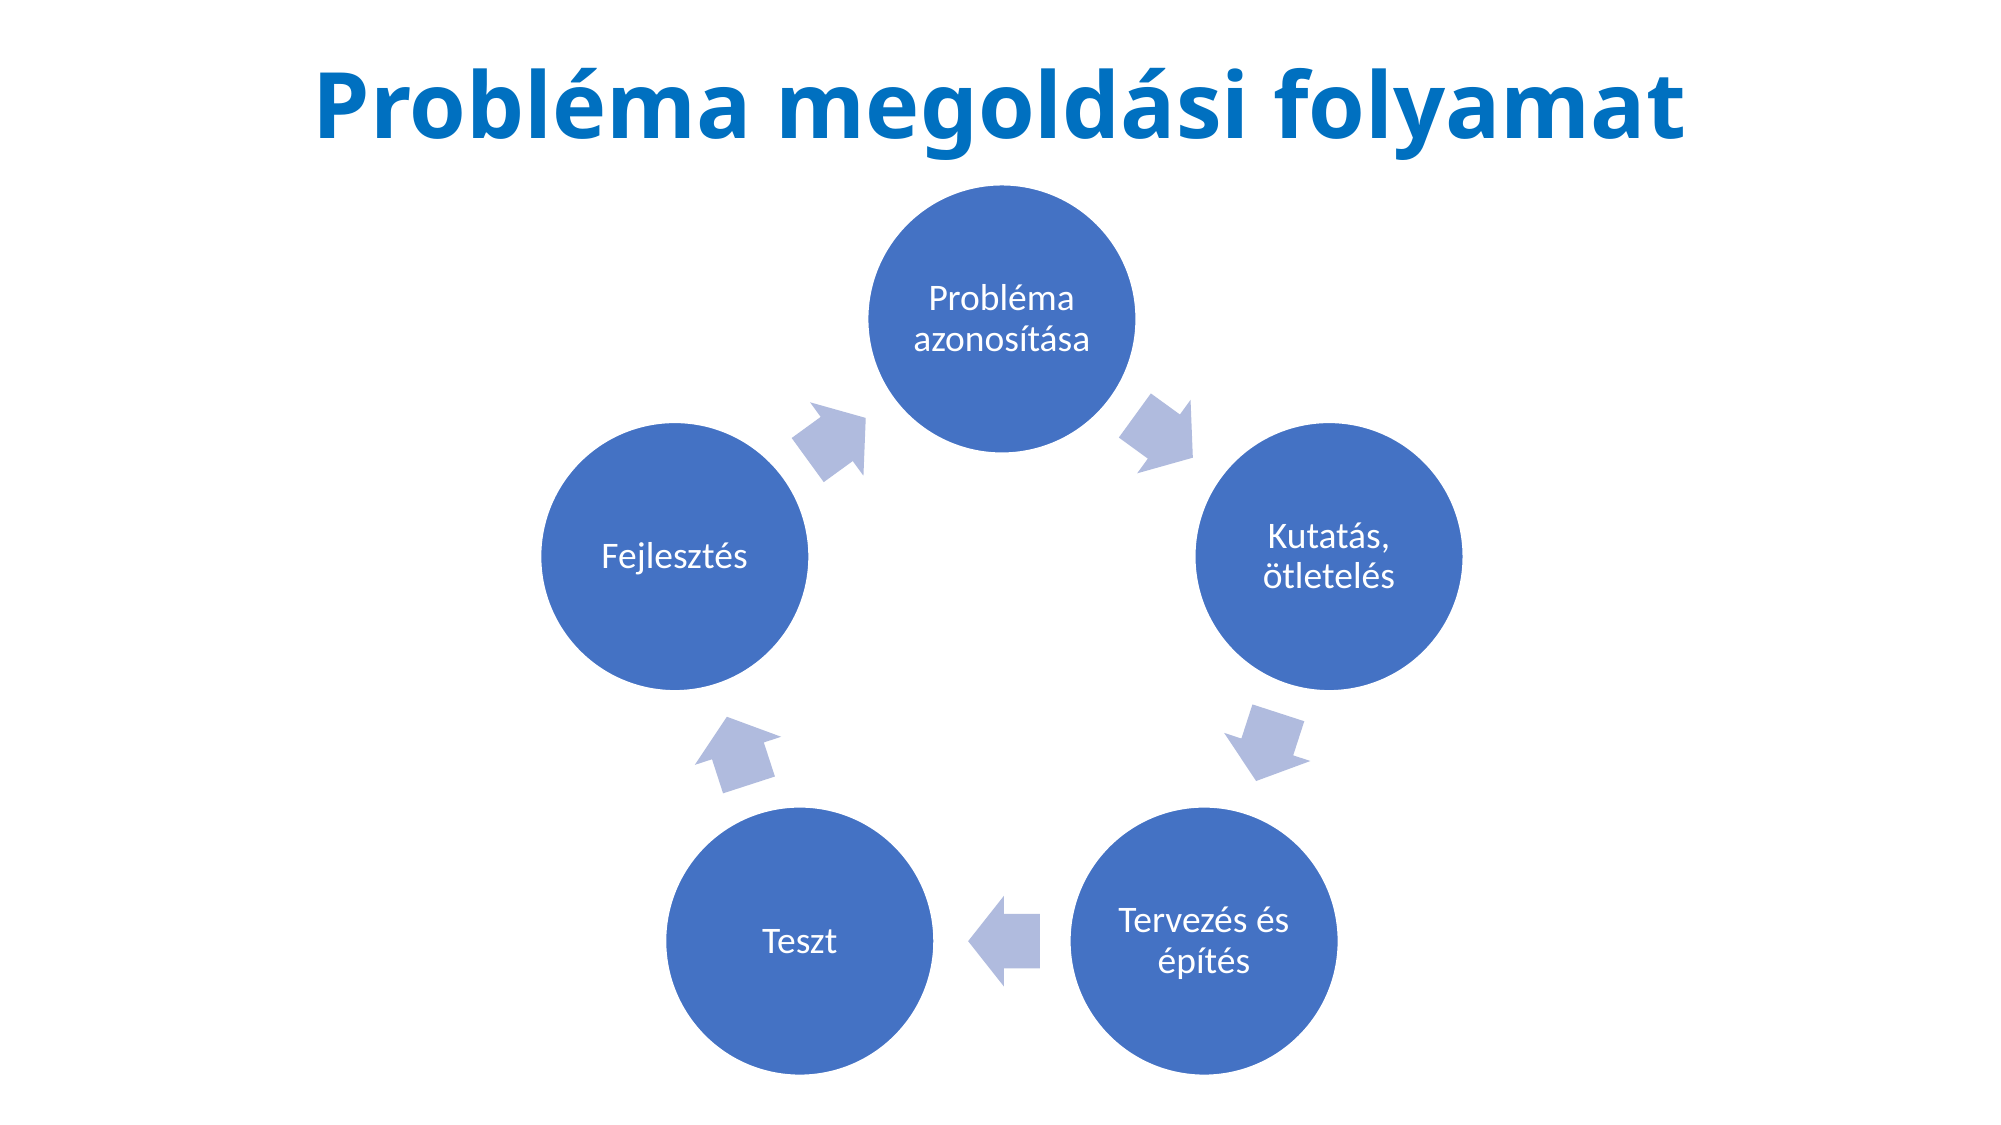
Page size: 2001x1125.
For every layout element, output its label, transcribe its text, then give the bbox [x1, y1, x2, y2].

title Probléma megoldási folyamat [137, 0, 1863, 218]
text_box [333, 184, 1671, 1076]
